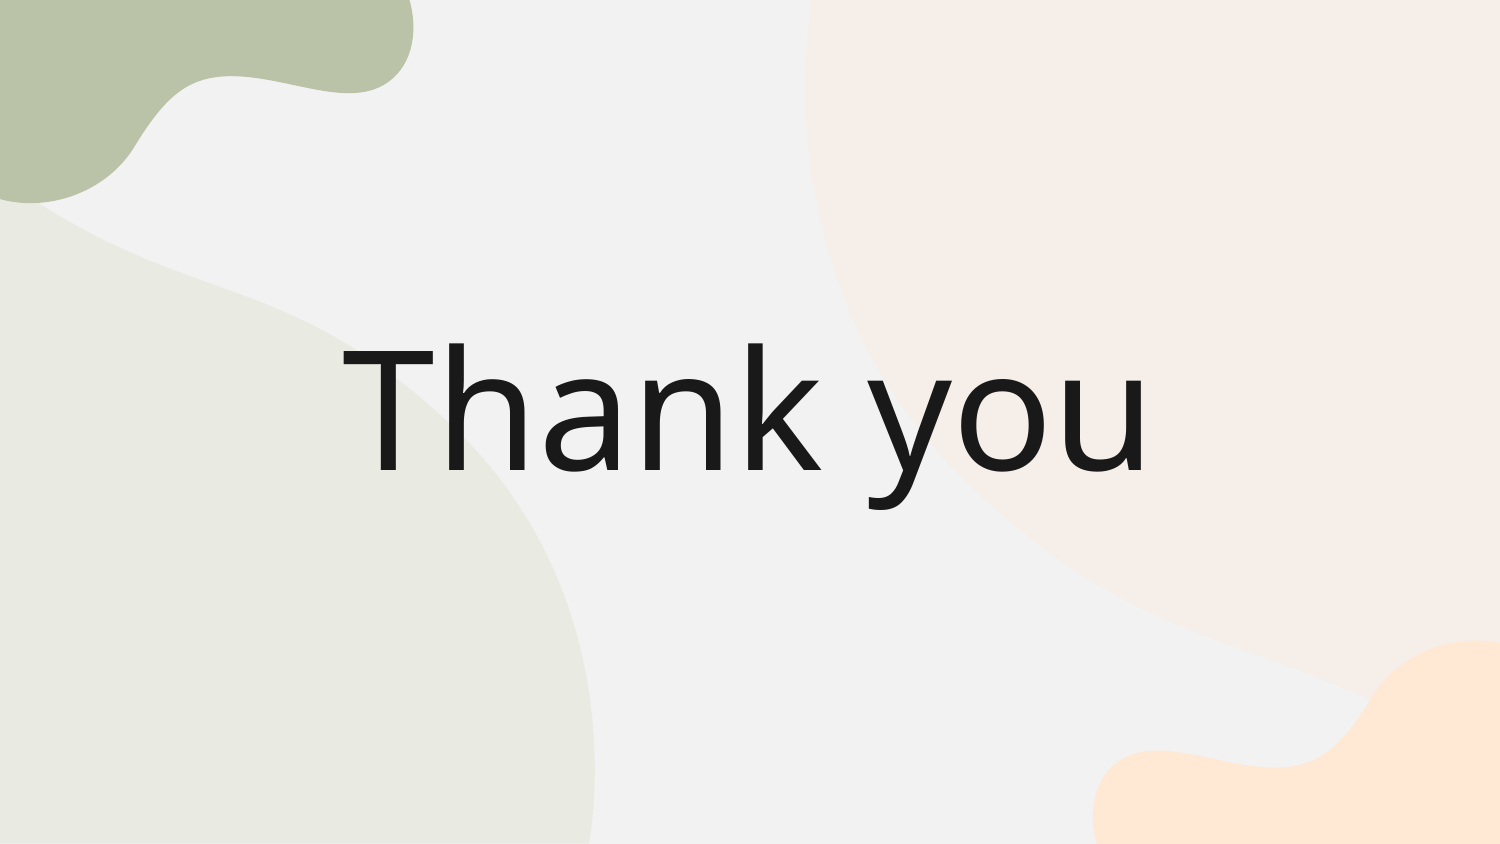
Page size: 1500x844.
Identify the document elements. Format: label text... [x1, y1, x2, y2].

title Thank you [185, 268, 1314, 540]
